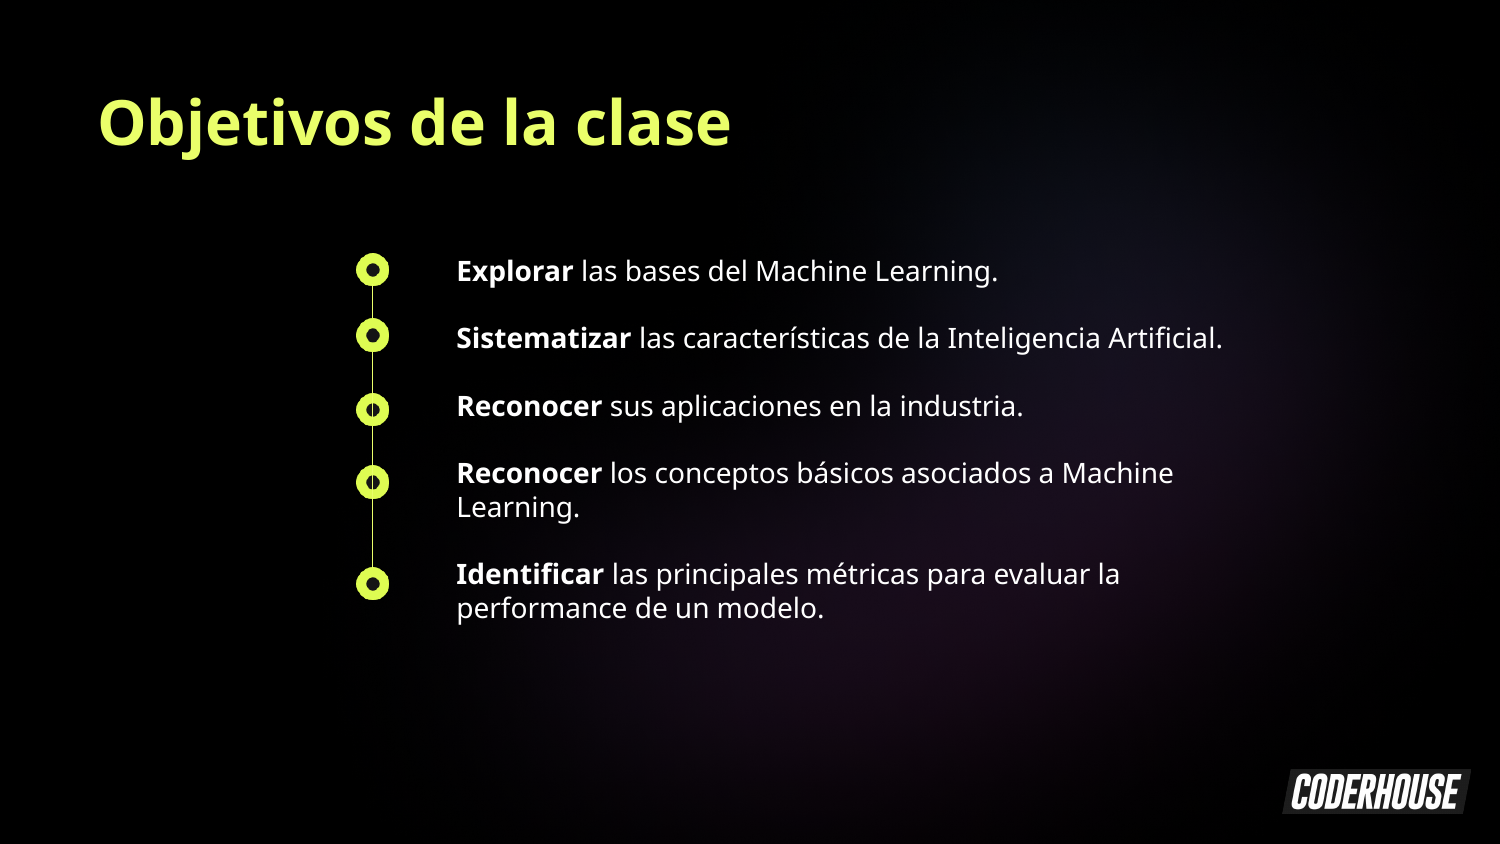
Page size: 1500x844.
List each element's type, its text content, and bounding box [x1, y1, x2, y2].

text_box Objetivos de la clase [82, 76, 1418, 175]
text_box Explorar las bases del Machine Learning. Sistematizar las características de la Inteligencia Artificial. Reconocer sus aplicaciones en la industria. Reconocer los conceptos básicos asociados a Machine Learning. Identificar las principales métricas para evaluar la performance de un modelo. [441, 238, 1254, 707]
picture [0, 0, 1500, 844]
